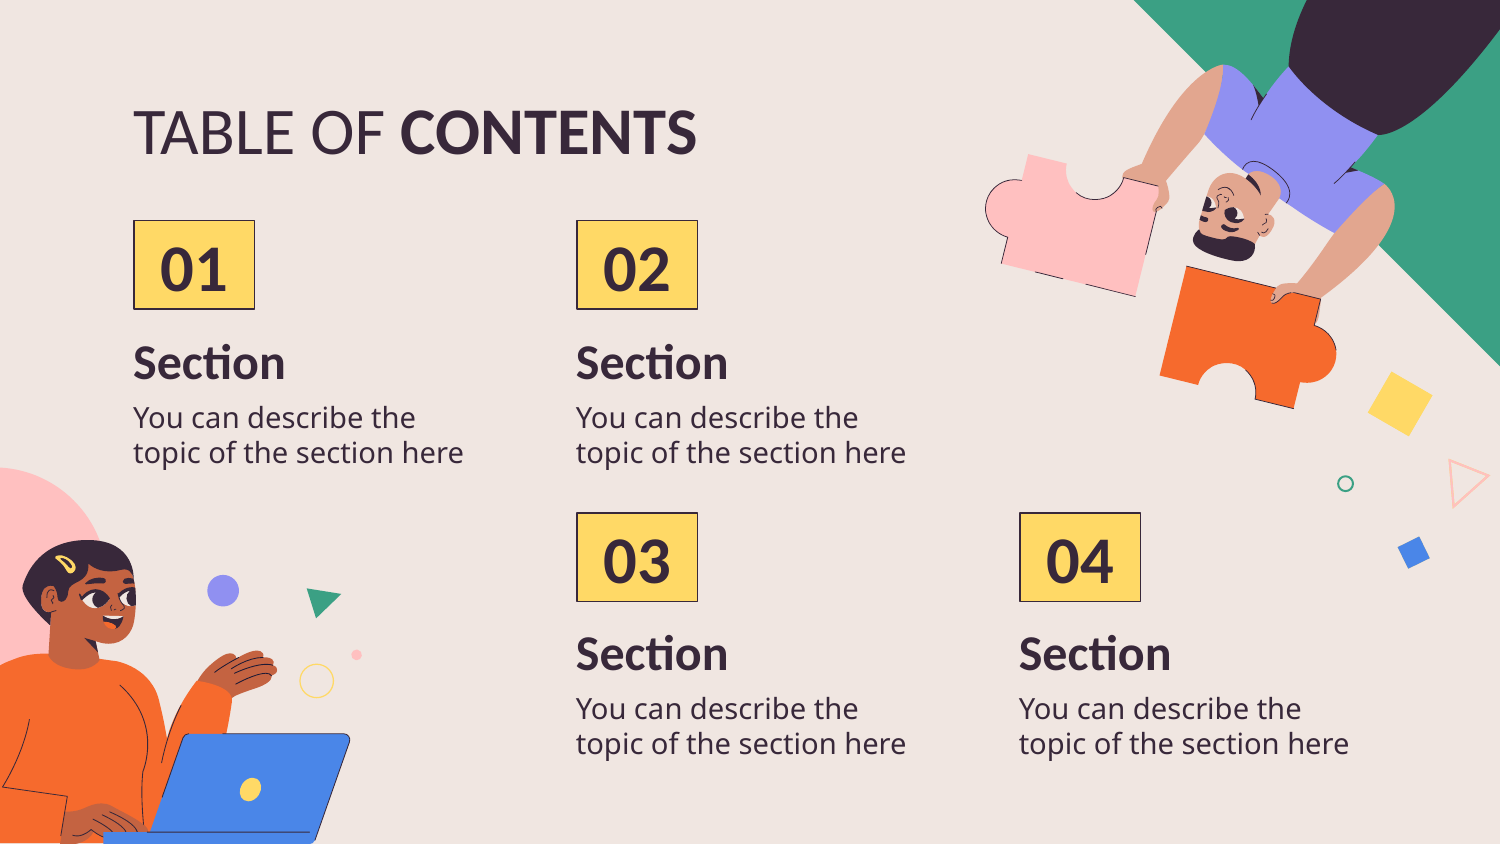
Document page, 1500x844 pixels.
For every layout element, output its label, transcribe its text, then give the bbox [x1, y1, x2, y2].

subtitle You can describe the topic of the section here [560, 696, 940, 756]
subtitle Section [118, 324, 497, 405]
subtitle You can describe the topic of the section here [1003, 696, 1382, 756]
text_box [205, 574, 363, 699]
text_box [1337, 475, 1355, 493]
subtitle You can describe the topic of the section here [118, 405, 497, 465]
subtitle Section [560, 615, 940, 696]
subtitle Section [560, 324, 940, 405]
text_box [982, 0, 1500, 410]
subtitle Section [1003, 615, 1382, 696]
title 01 [133, 220, 255, 310]
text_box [0, 539, 352, 844]
title TABLE OF CONTENTS [118, 72, 977, 167]
title 04 [1019, 512, 1141, 602]
subtitle You can describe the topic of the section here [560, 405, 940, 465]
title 03 [576, 512, 698, 602]
title 02 [576, 220, 698, 310]
